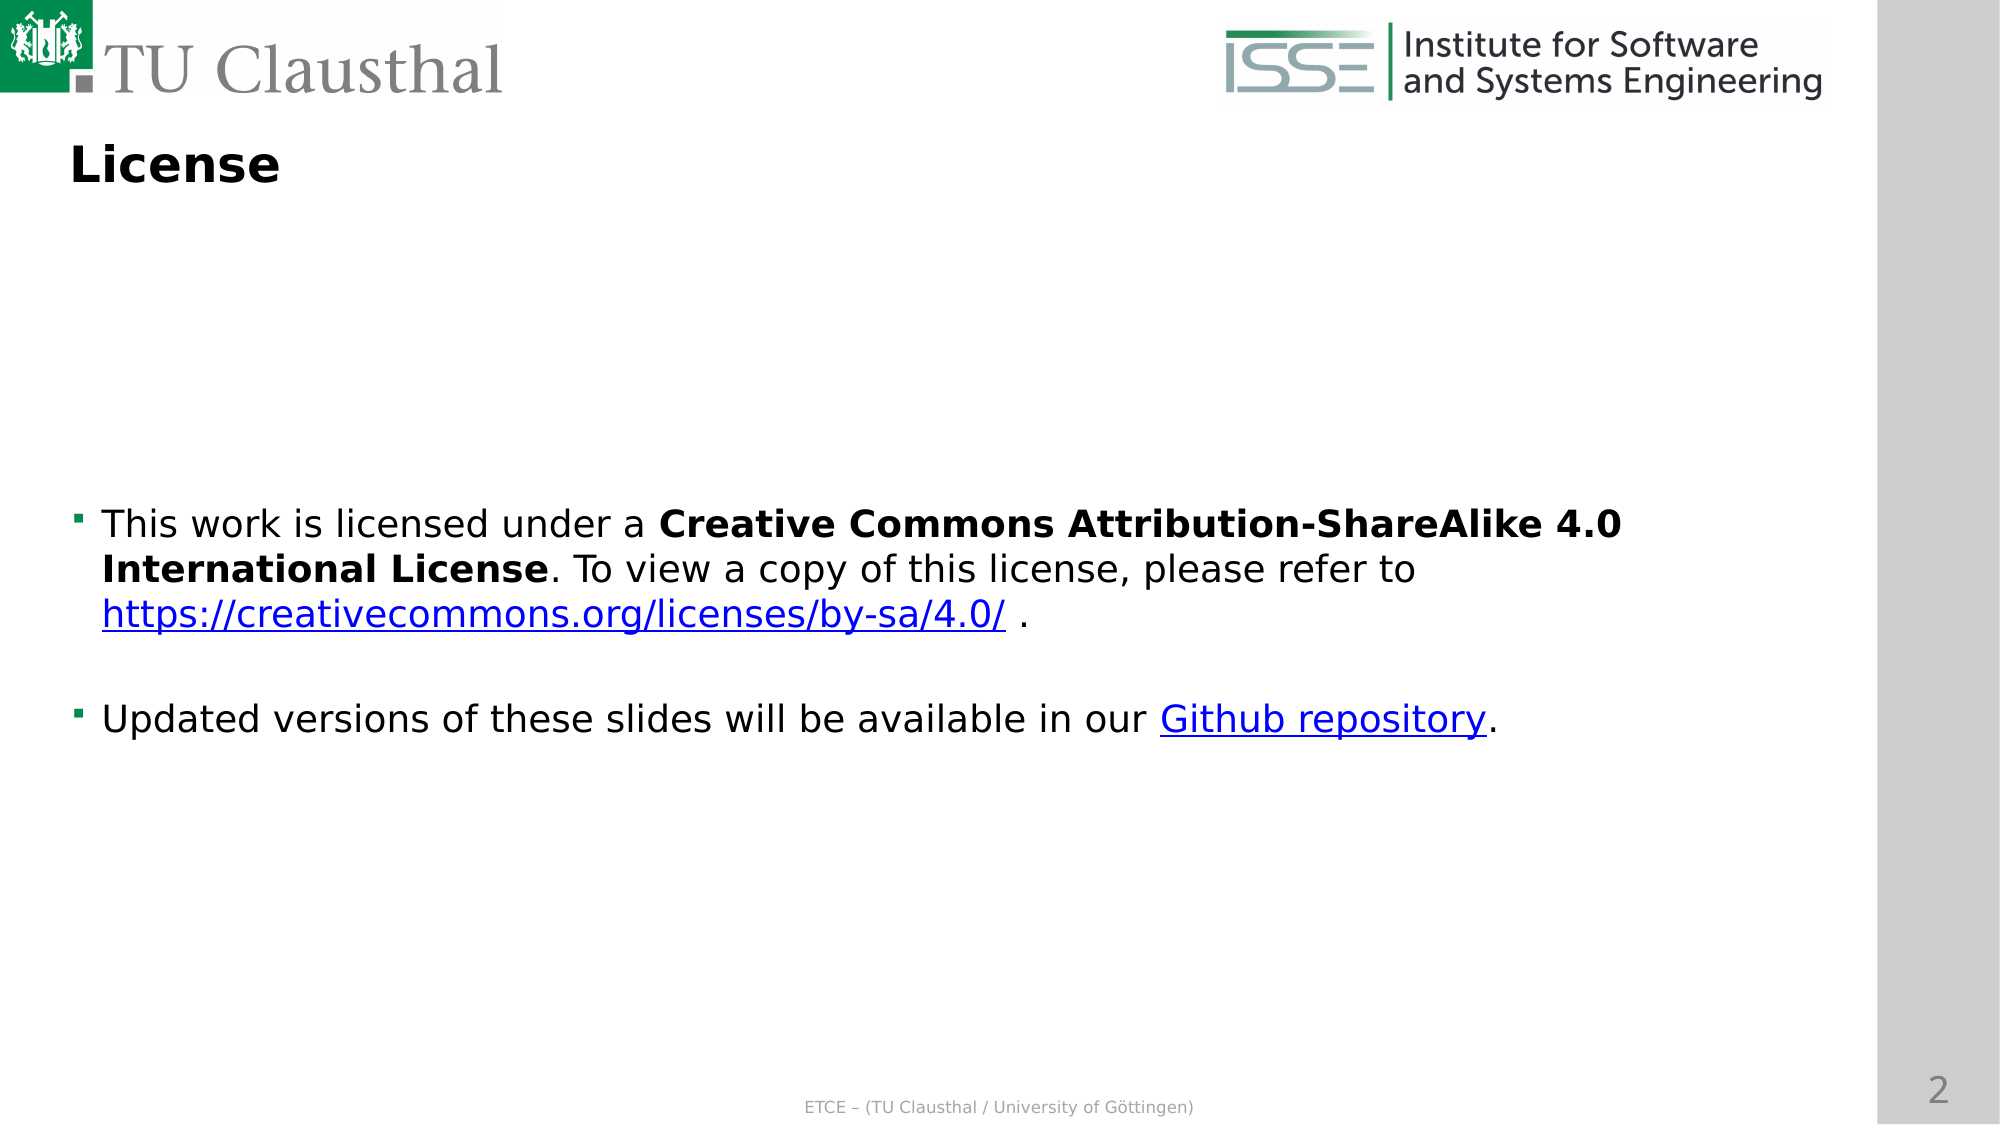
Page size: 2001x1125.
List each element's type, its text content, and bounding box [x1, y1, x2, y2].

text_box License [54, 125, 1817, 206]
picture [1218, 22, 1827, 107]
text_box This work is licensed under a Creative Commons Attribution-ShareAlike 4.0 International License. To view a copy of this license, please refer to https://creativecommons.org/licenses/by-sa/4.0/ . Updated versions of these slides will be available in our Github repository. [54, 207, 1817, 1033]
picture [0, 0, 502, 93]
